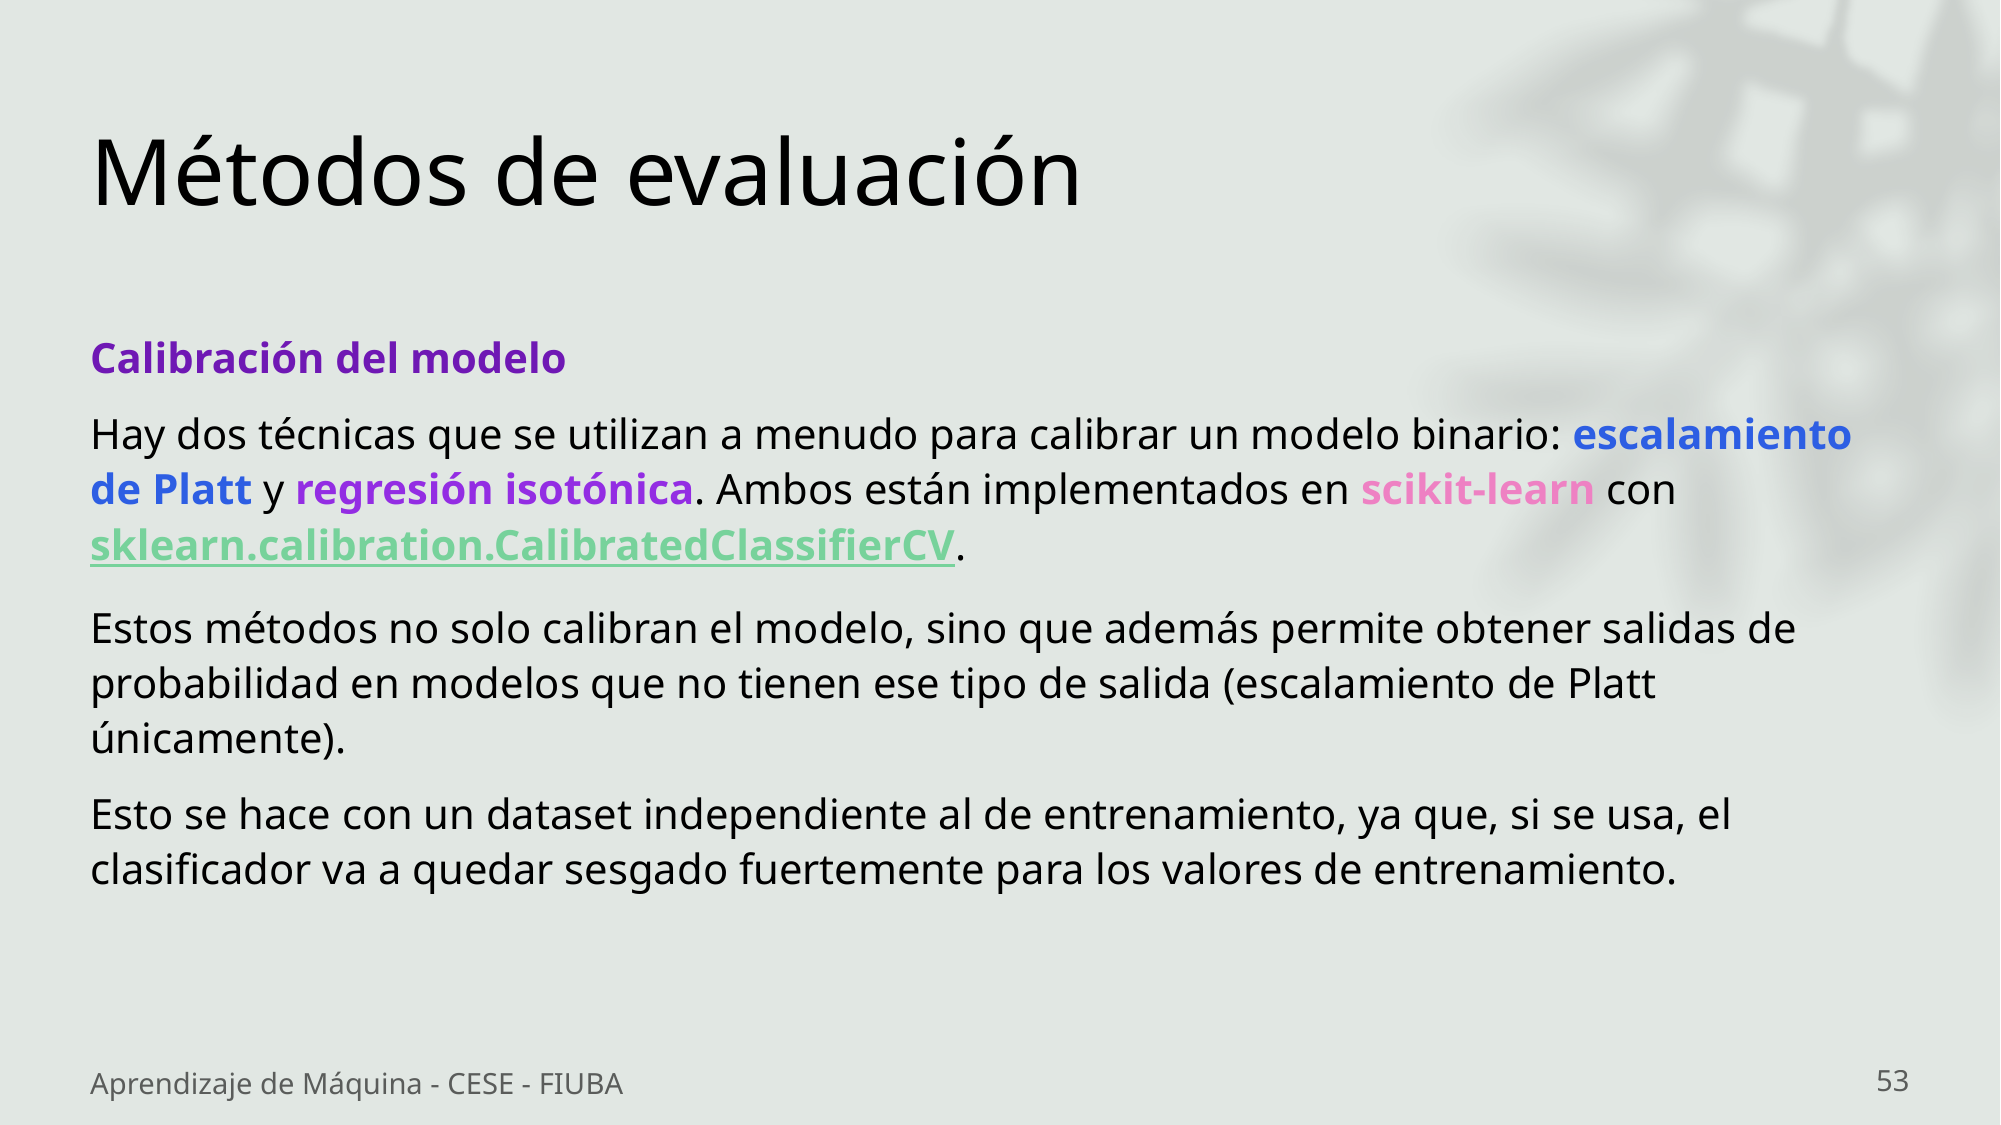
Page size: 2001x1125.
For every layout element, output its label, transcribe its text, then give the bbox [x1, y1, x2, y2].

slide_number 53 [1474, 1052, 1925, 1113]
list Calibración del modelo Hay dos técnicas que se utilizan a menudo para calibrar un modelo binario: escalamiento de Platt y regresión isotónica. Ambos están implementados en scikit-learn con sklearn.calibration.CalibratedClassifierCV. Estos métodos no solo calibran el modelo, sino que además permite obtener salidas de probabilidad en modelos que no tienen ese tipo de salida (escalamiento de Platt únicamente). Esto se hace con un dataset independiente al de entrenamiento, ya que, si se usa, el clasificador va a quedar sesgado fuertemente para los valores de entrenamiento. [75, 319, 1925, 1009]
title Métodos de evaluación [75, 60, 1863, 278]
footer Aprendizaje de Máquina - CESE - FIUBA [75, 1052, 751, 1113]
